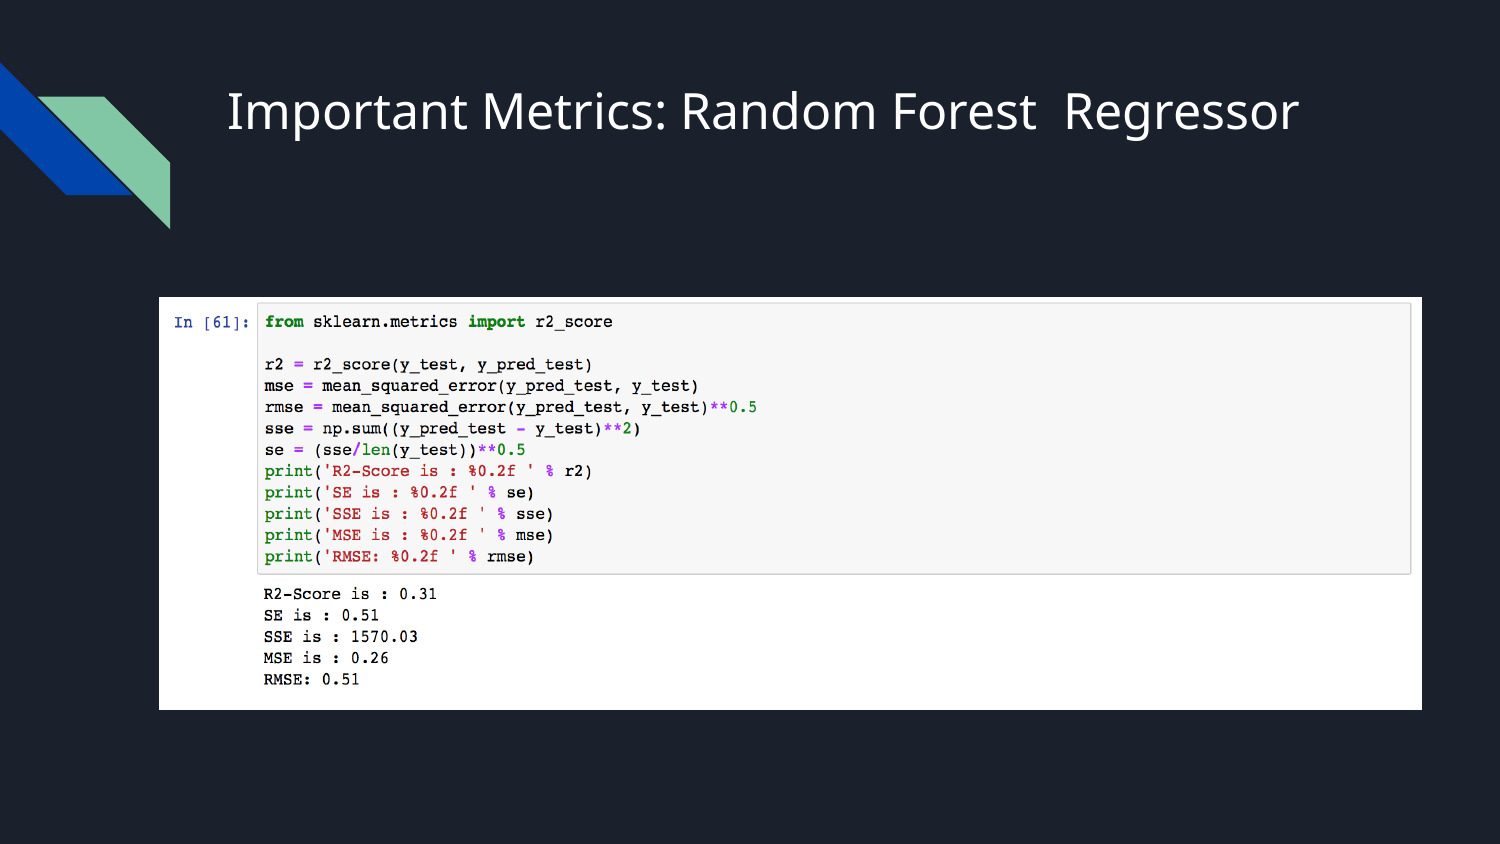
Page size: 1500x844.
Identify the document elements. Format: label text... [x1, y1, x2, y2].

picture [158, 297, 1422, 710]
title Important Metrics: Random Forest Regressor [212, 64, 1368, 215]
